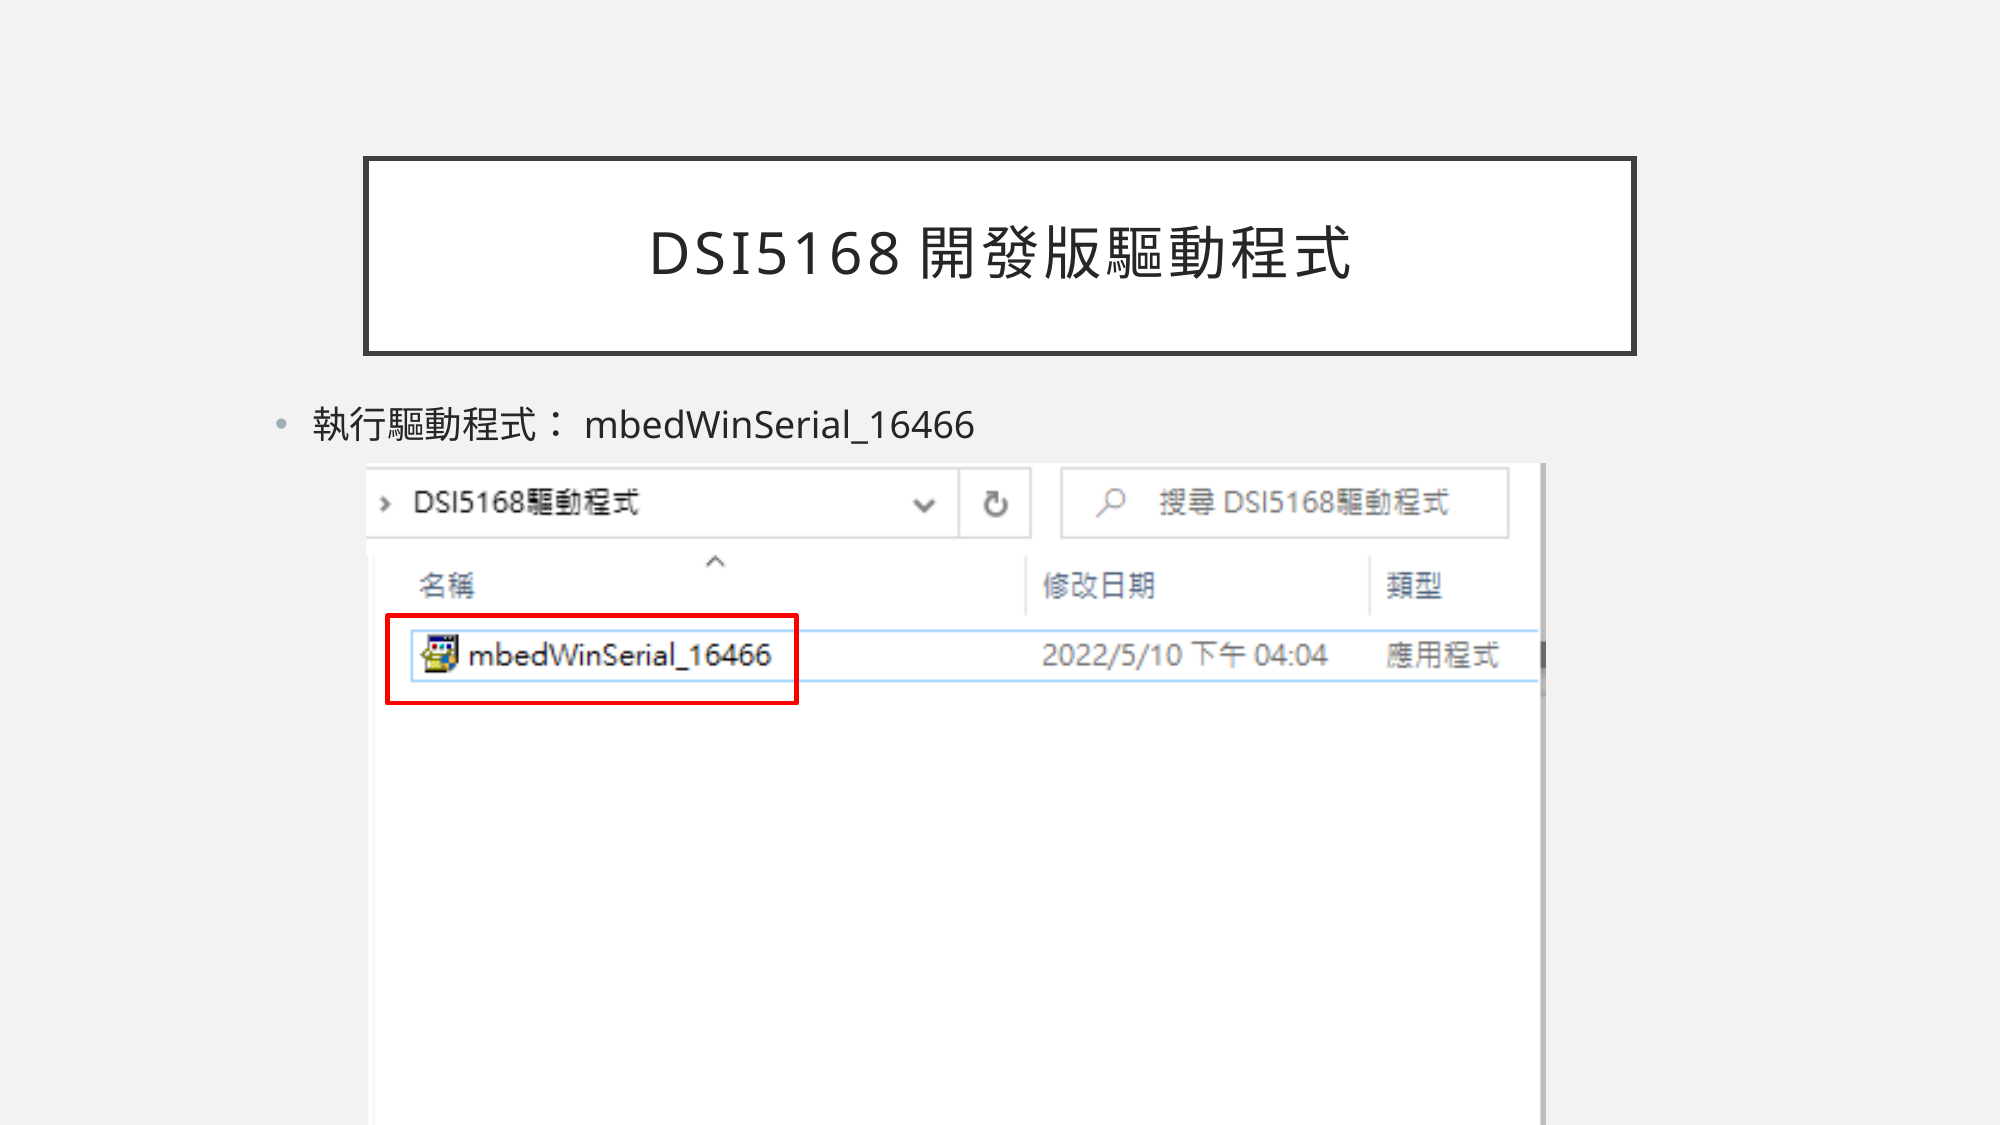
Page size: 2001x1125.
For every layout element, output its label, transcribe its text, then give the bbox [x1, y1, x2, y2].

title DSI5168開發版驅動程式 [363, 156, 1637, 356]
picture [365, 463, 1546, 1125]
list 執行驅動程式：mbedWinSerial_16466 [259, 393, 1741, 616]
